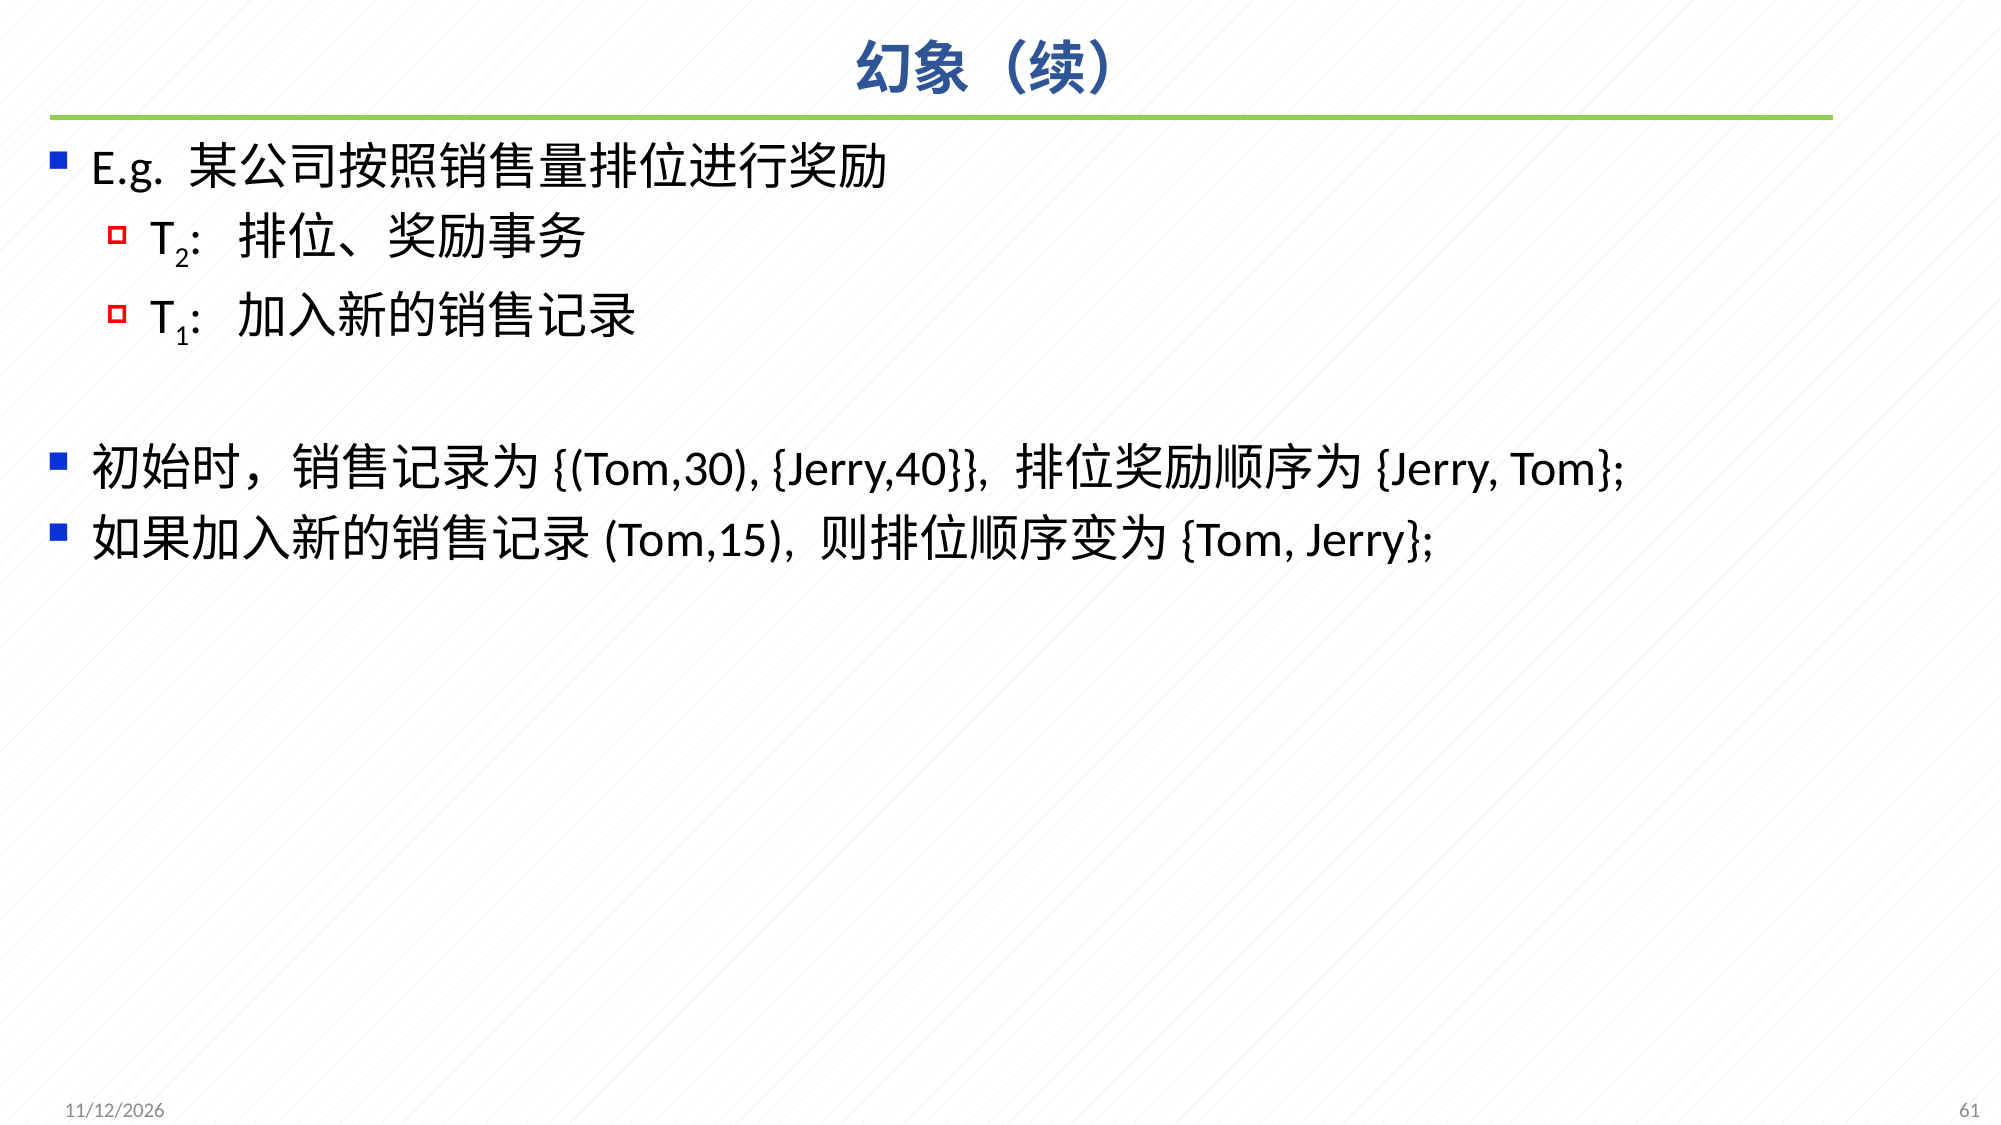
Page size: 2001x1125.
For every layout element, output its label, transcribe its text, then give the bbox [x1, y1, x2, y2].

list E.g. 某公司按照销售量排位进行奖励 T2: 排位、奖励事务 T1: 加入新的销售记录 初始时，销售记录为{(Tom,30), {Jerry,40}}, 排位奖励顺序为{Jerry, Tom}; 如果加入新的销售记录(Tom,15), 则排位顺序变为{Tom, Jerry}; [32, 126, 1974, 1081]
slide_number 61 [1545, 1079, 1996, 1125]
title 幻象（续） [50, 13, 1949, 126]
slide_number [49, 1079, 500, 1125]
